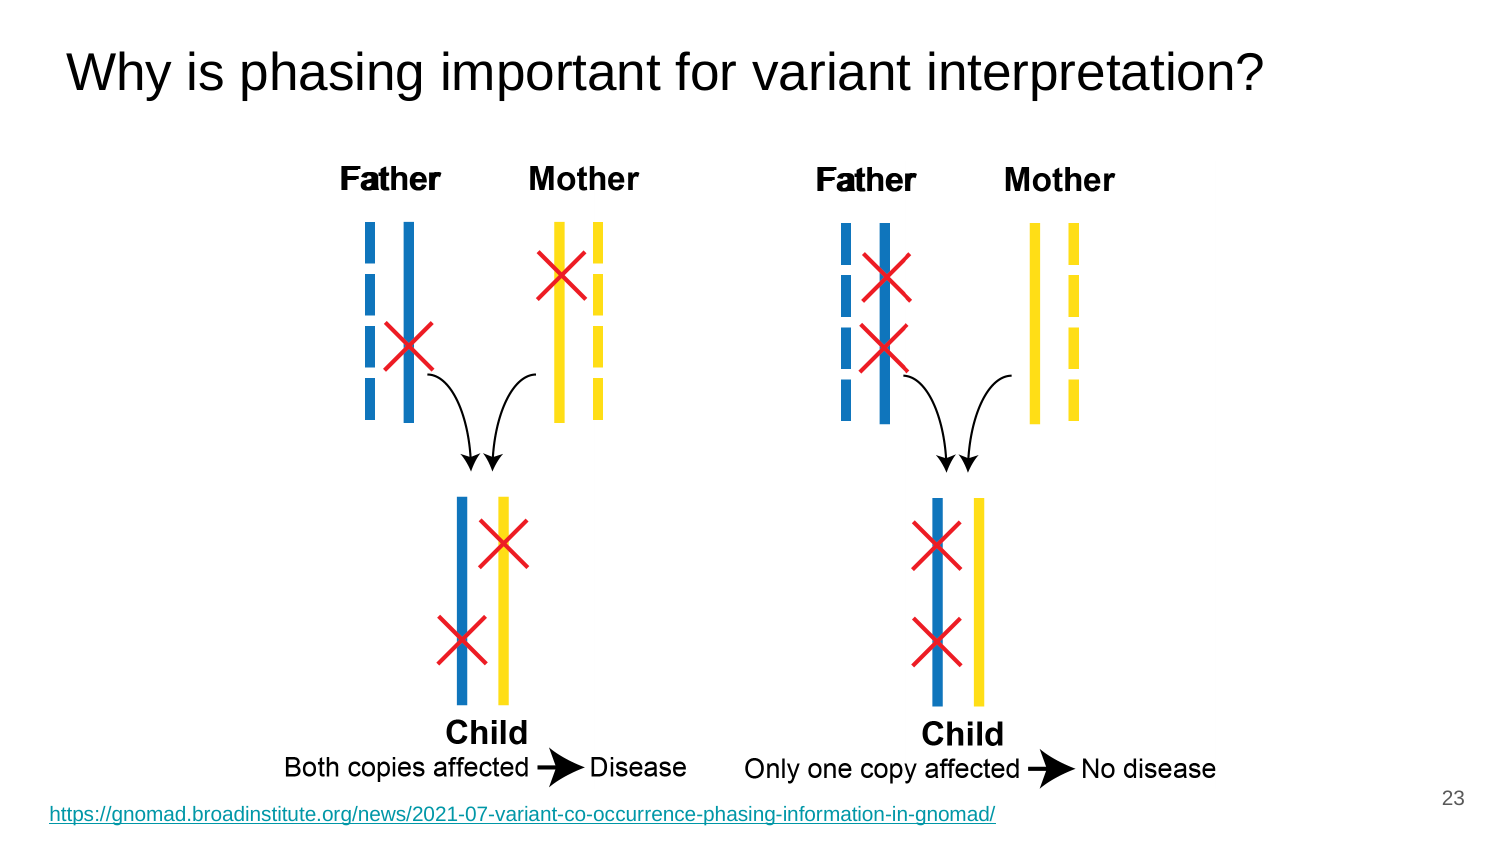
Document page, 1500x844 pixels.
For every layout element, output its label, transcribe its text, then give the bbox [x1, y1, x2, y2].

title Why is phasing important for variant interpretation? [51, 22, 1449, 117]
picture [283, 161, 1217, 789]
text_box https://gnomad.broadinstitute.org/news/2021-07-variant-co-occurrence-phasing-information-in-gnomad/ [34, 788, 1354, 839]
slide_number 23 [1389, 764, 1480, 830]
